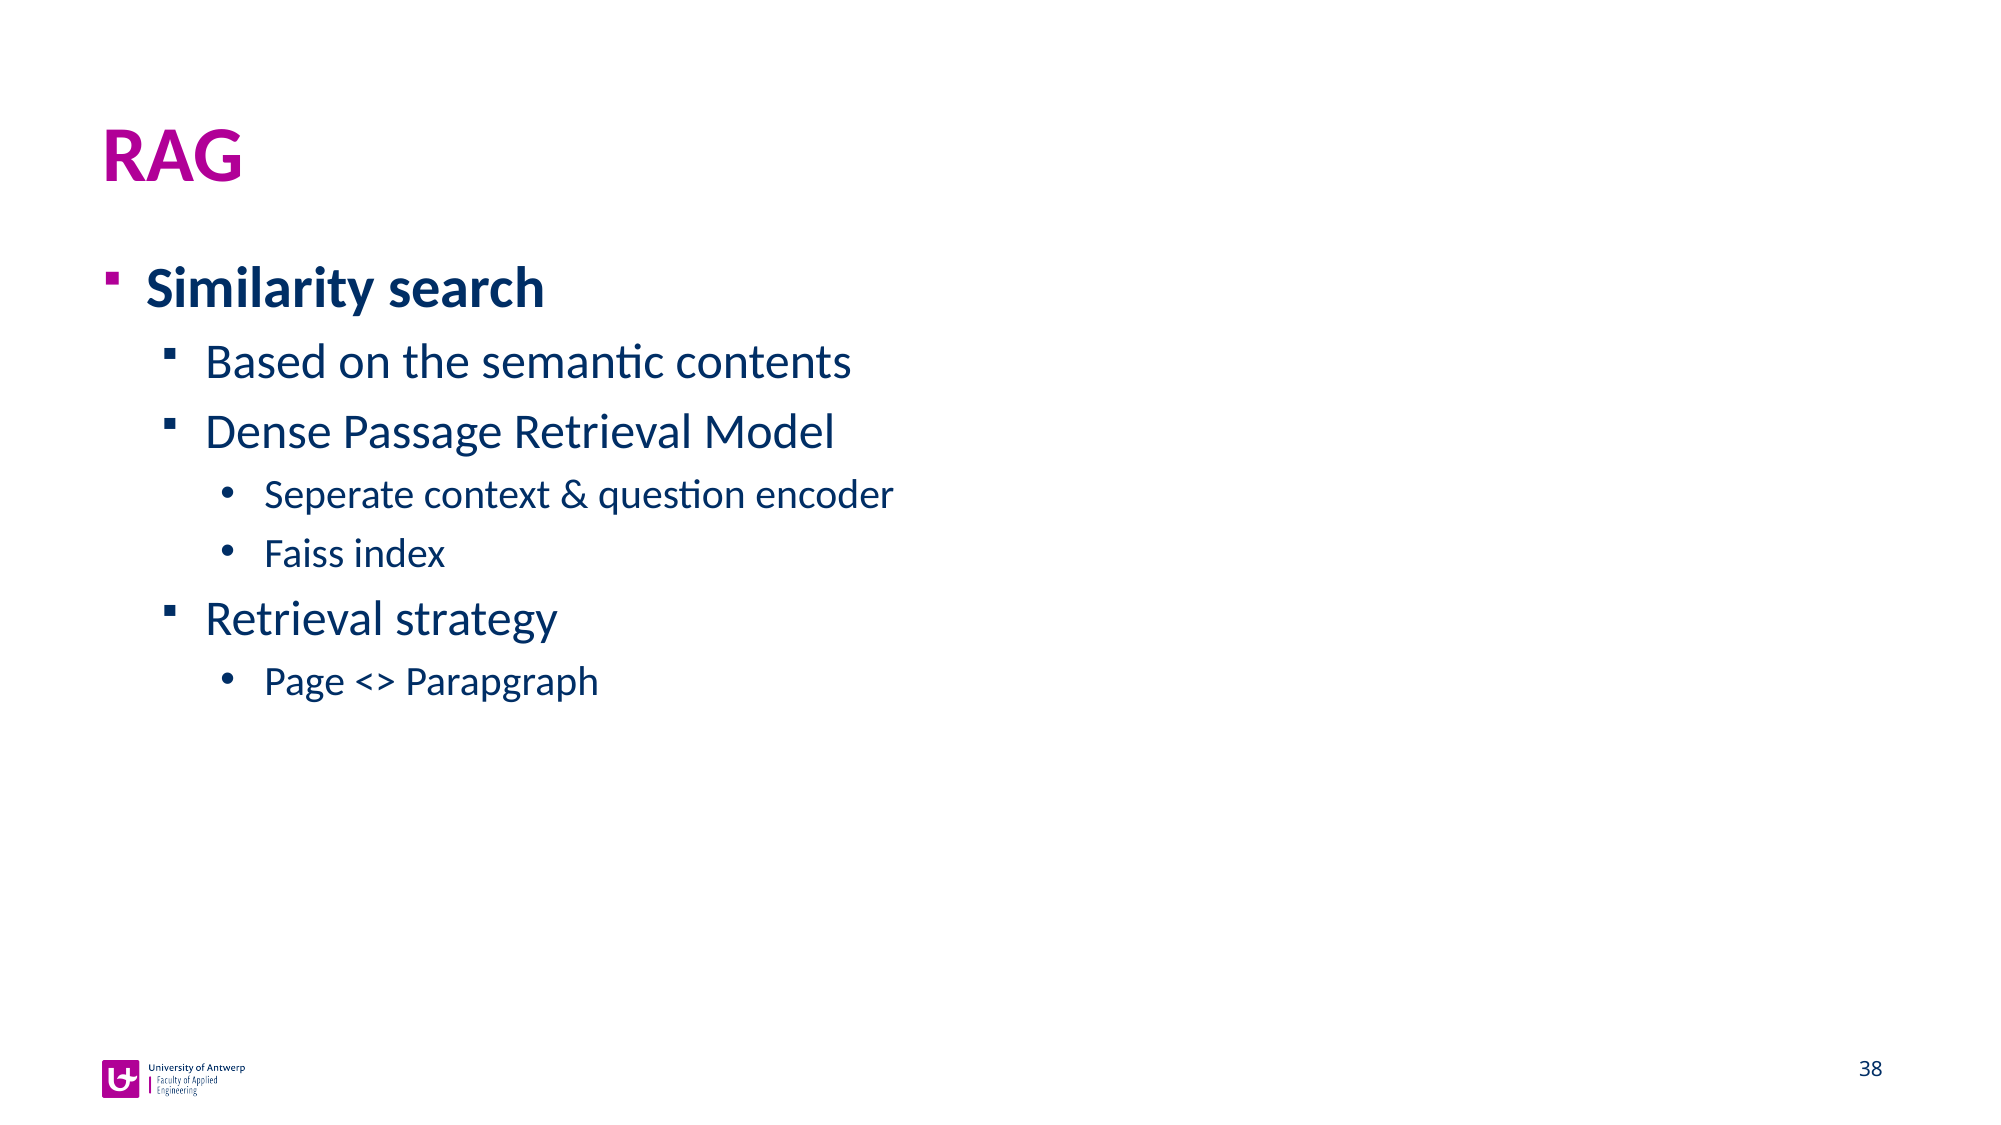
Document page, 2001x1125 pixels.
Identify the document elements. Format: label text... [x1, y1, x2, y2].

title RAG [102, 101, 1898, 232]
picture [102, 1060, 245, 1098]
slide_number 38 [1463, 1039, 1898, 1100]
list Similarity search Based on the semantic contents Dense Passage Retrieval Model Seperate context & question encoder Faiss index Retrieval strategy Page <> Parapgraph [102, 248, 1898, 1024]
